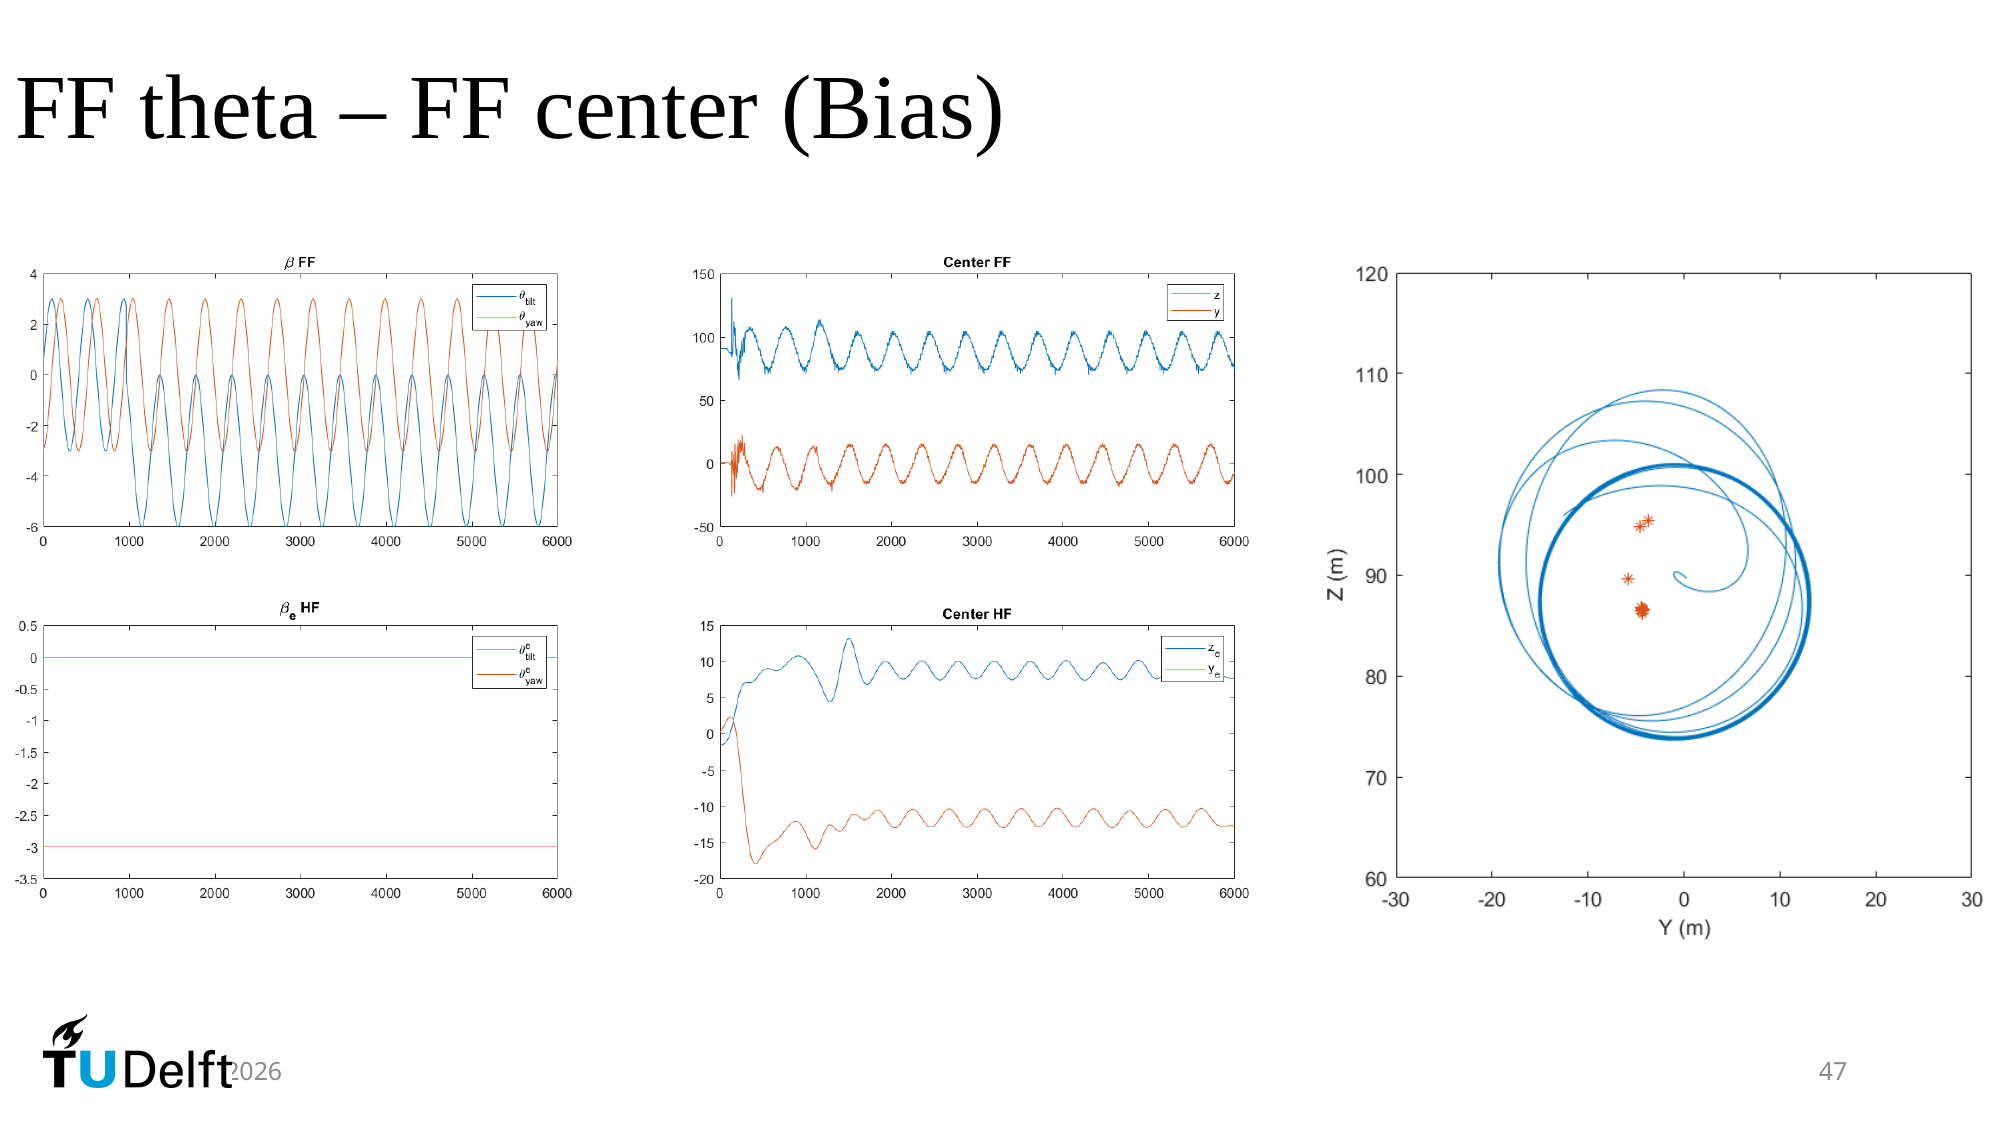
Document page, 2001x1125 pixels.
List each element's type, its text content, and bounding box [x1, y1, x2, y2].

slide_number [137, 1042, 588, 1103]
title FF theta – FF center (Bias) [0, 0, 1725, 217]
slide_number 47 [1412, 1042, 1863, 1103]
picture [0, 217, 2000, 960]
picture [43, 1014, 232, 1088]
